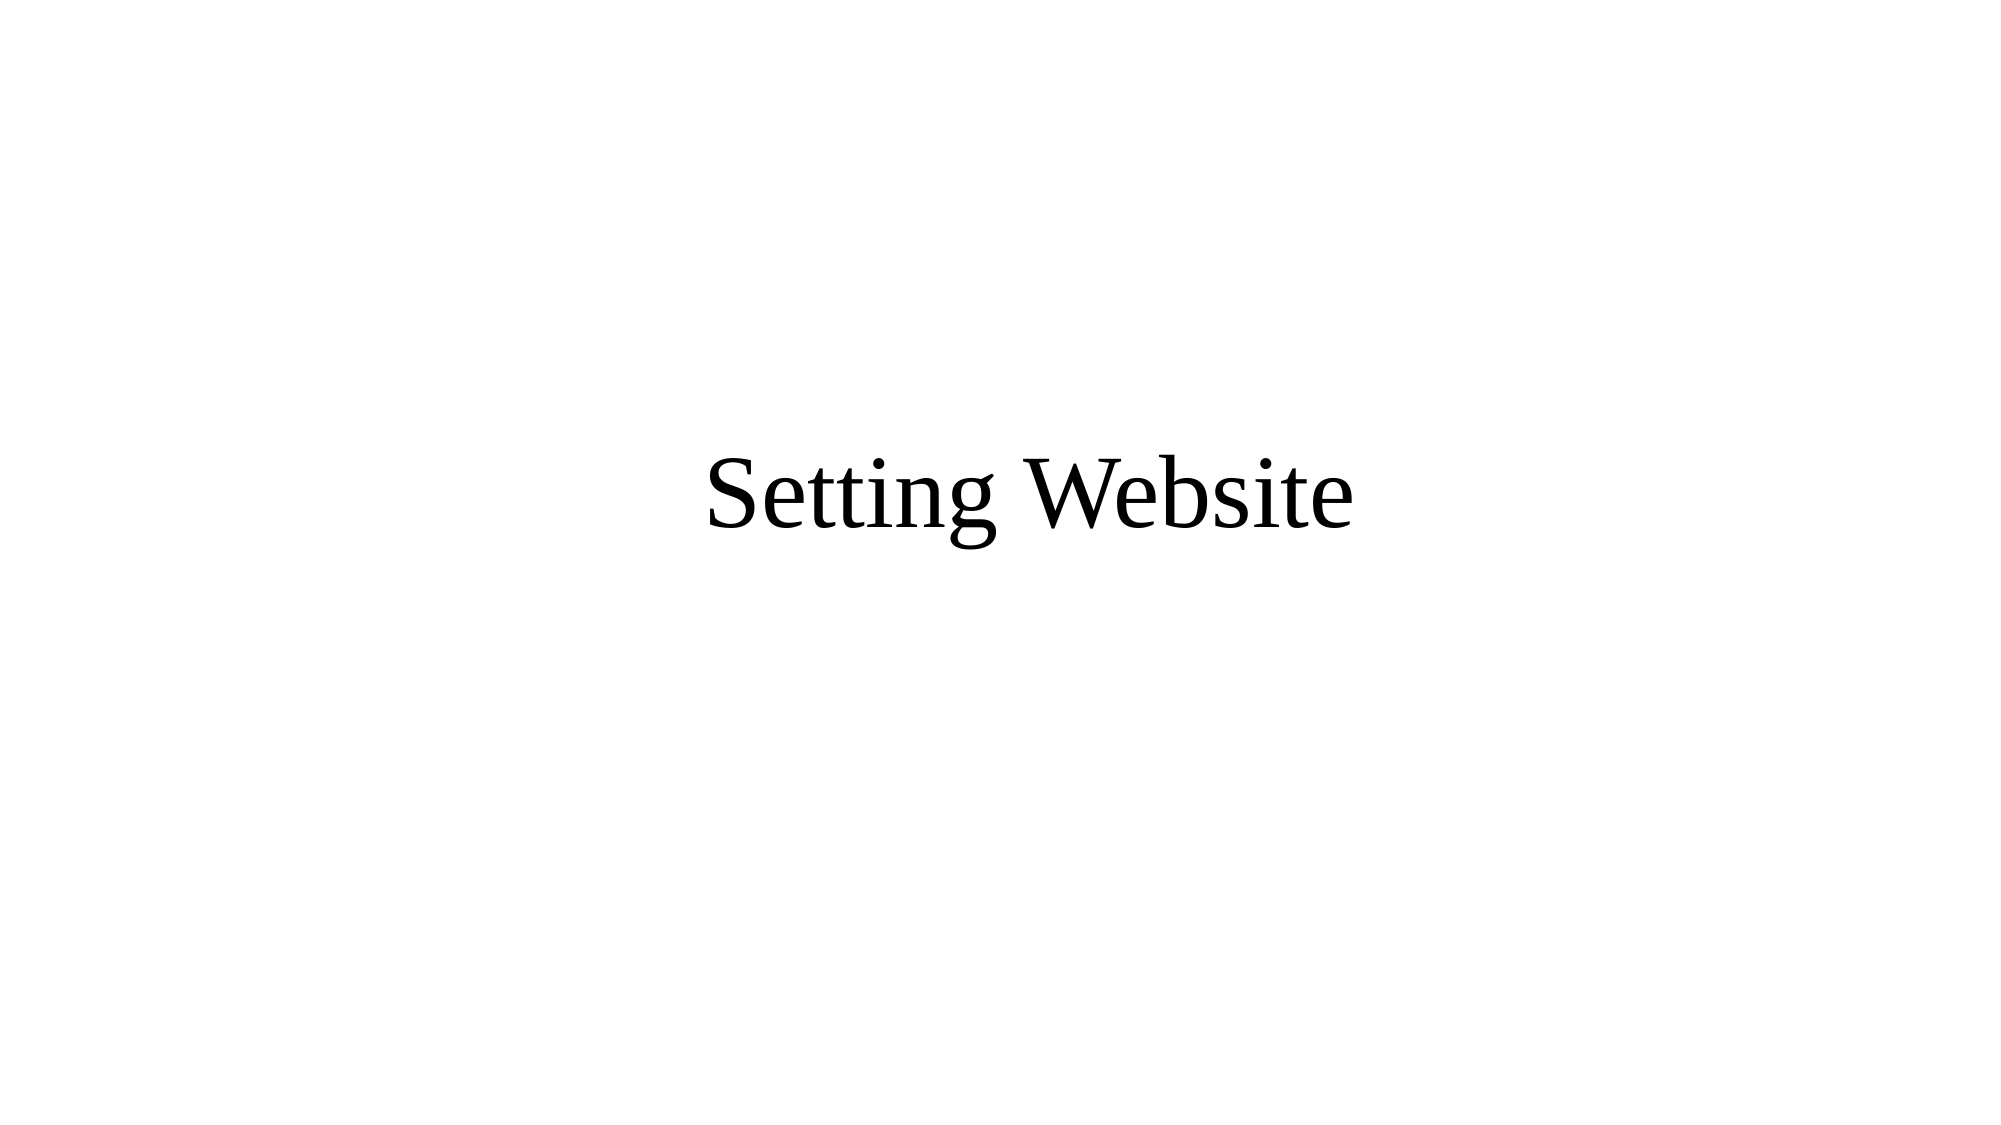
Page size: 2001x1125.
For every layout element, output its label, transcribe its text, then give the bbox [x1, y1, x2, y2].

text_box Setting Website [689, 416, 1373, 557]
